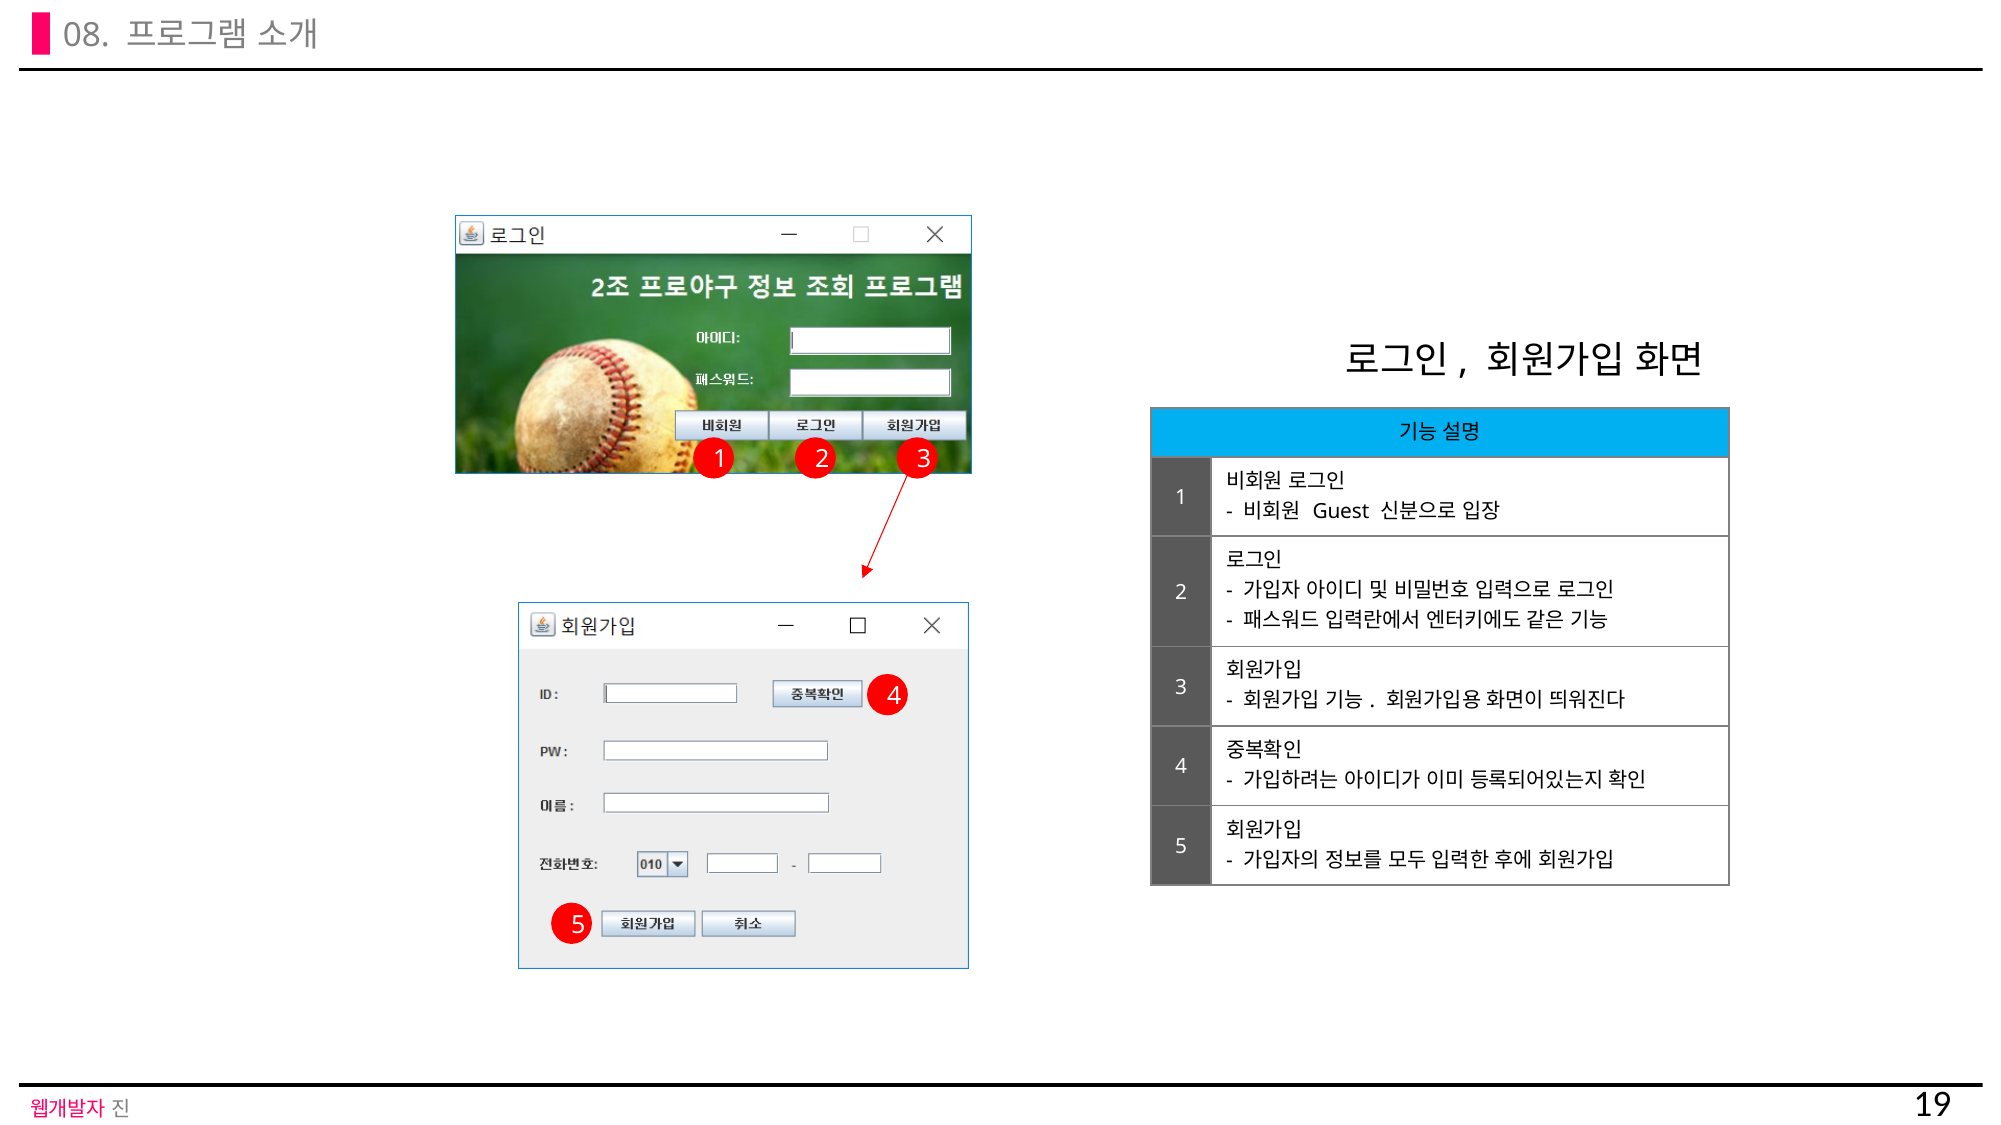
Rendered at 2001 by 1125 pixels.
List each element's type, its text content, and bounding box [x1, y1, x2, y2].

table_cell 로그인 - 가입자 아이디 및 비밀번호 입력으로 로그인 - 패스워드 입력란에서 엔터키에도 같은 기능 [1212, 537, 1728, 646]
text_box 19 [1898, 1071, 2000, 1125]
text_box 08. 프로그램 소개 [48, 10, 495, 63]
table_cell 비회원 로그인 - 비회원 Guest 신분으로 입장 [1212, 458, 1728, 535]
picture [455, 215, 972, 474]
table_cell 5 [1152, 806, 1210, 884]
table_cell 4 [1152, 727, 1210, 805]
table_cell 회원가입 - 회원가입 기능. 회원가입용 화면이 띄워진다 [1212, 647, 1728, 725]
table_cell 회원가입 - 가입자의 정보를 모두 입력한 후에 회원가입 [1212, 806, 1728, 884]
table_cell 1 [1152, 458, 1210, 535]
text_box 3 [908, 474, 932, 480]
table_cell 2 [1152, 537, 1210, 646]
text_box 2 [801, 474, 830, 480]
text_box 1 [699, 474, 728, 480]
text_box 로그인, 회원가입 화면 [1330, 328, 1720, 388]
picture [518, 602, 969, 969]
table_header 기능 설명 [1152, 409, 1728, 456]
table_cell 중복확인 - 가입하려는 아이디가 이미 등록되어있는지 확인 [1212, 727, 1728, 805]
table_cell 3 [1152, 647, 1210, 725]
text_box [862, 473, 908, 579]
